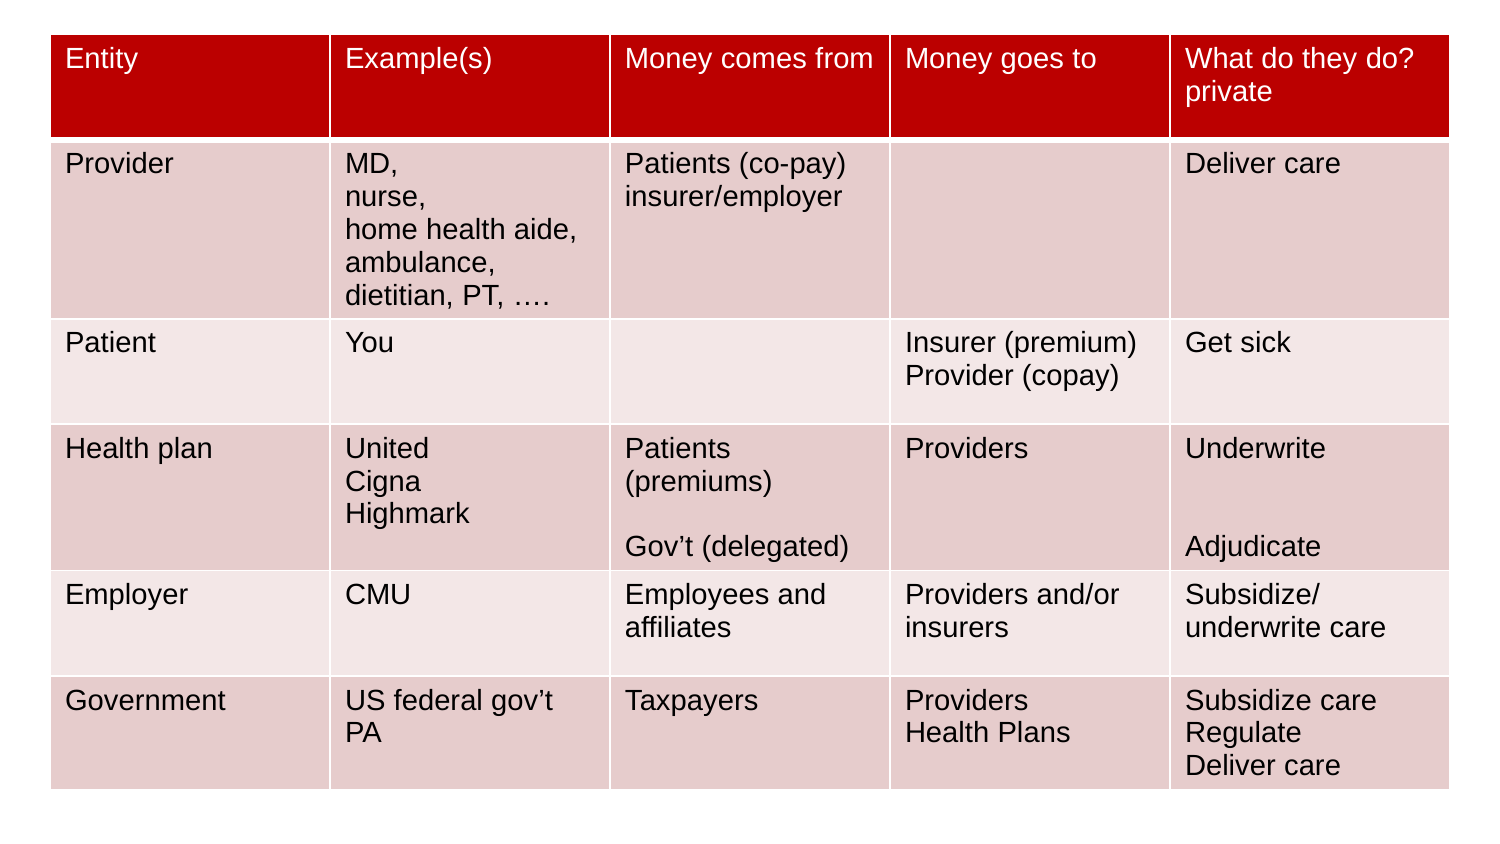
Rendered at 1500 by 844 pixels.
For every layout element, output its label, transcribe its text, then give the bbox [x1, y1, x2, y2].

table_cell Providers and/or insurers [891, 571, 1169, 675]
table_cell Providers Health Plans [891, 677, 1169, 789]
table_cell Subsidize/ underwrite care [1171, 571, 1449, 675]
table_header Entity [51, 35, 329, 137]
table_cell Get sick [1171, 320, 1449, 423]
table_cell [891, 143, 1169, 318]
table_cell Employees and affiliates [611, 571, 889, 675]
table_cell US federal gov’t PA [331, 677, 609, 789]
table_cell Employer [51, 571, 329, 675]
table_cell Government [51, 677, 329, 789]
table_header Money goes to [891, 35, 1169, 137]
table_cell Subsidize care Regulate Deliver care [1171, 677, 1449, 789]
table_cell Taxpayers [611, 677, 889, 789]
table_cell Patients (premiums) Gov’t (delegated) [611, 425, 889, 570]
table_cell Underwrite Adjudicate [1171, 425, 1449, 570]
table_cell Patients (co-pay) insurer/employer [611, 143, 889, 318]
table_cell Deliver care [1171, 143, 1449, 318]
table_header Example(s) [331, 35, 609, 137]
table_header Money comes from [611, 35, 889, 137]
table_cell United Cigna Highmark [331, 425, 609, 570]
table_cell Health plan [51, 425, 329, 570]
table_cell Patient [51, 320, 329, 423]
table_cell Providers [891, 425, 1169, 570]
table_cell Insurer (premium) Provider (copay) [891, 320, 1169, 423]
table_cell Provider [51, 143, 329, 318]
table_cell CMU [331, 571, 609, 675]
table_cell MD, nurse, home health aide, ambulance, dietitian, PT, …. [331, 143, 609, 318]
table_cell You [331, 320, 609, 423]
table_cell [611, 320, 889, 423]
table_header What do they do? private [1171, 35, 1449, 137]
